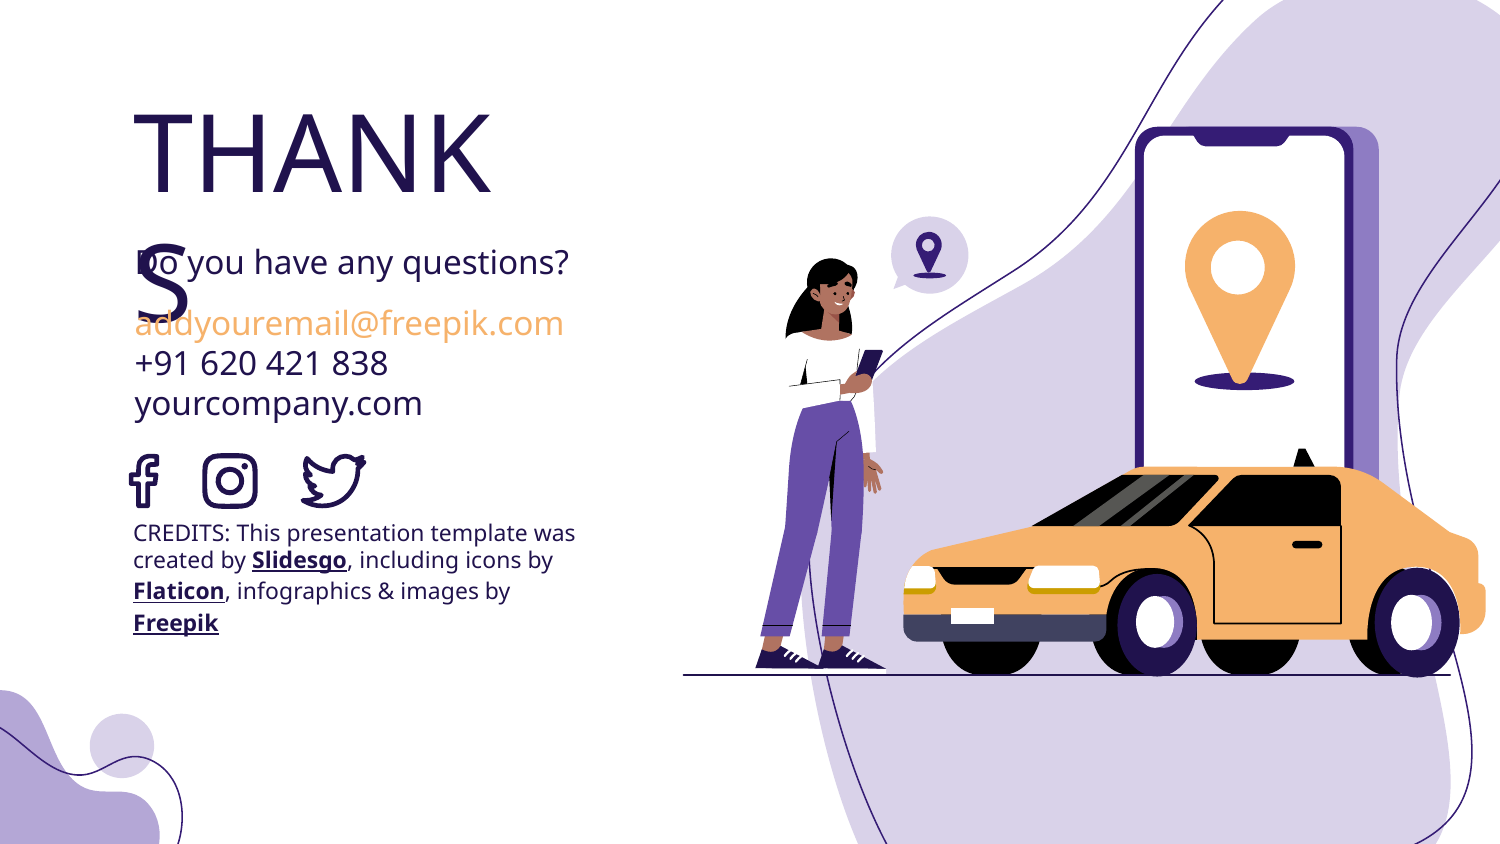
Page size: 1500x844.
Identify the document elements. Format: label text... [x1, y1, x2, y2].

title THANKS [118, 69, 513, 215]
text_box [302, 456, 365, 506]
subtitle Do you have any questions? addyouremail@freepik.com +91 620 421 838 yourcompany.com [119, 226, 678, 450]
text_box [131, 456, 157, 506]
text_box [683, 126, 1486, 678]
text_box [201, 452, 258, 510]
